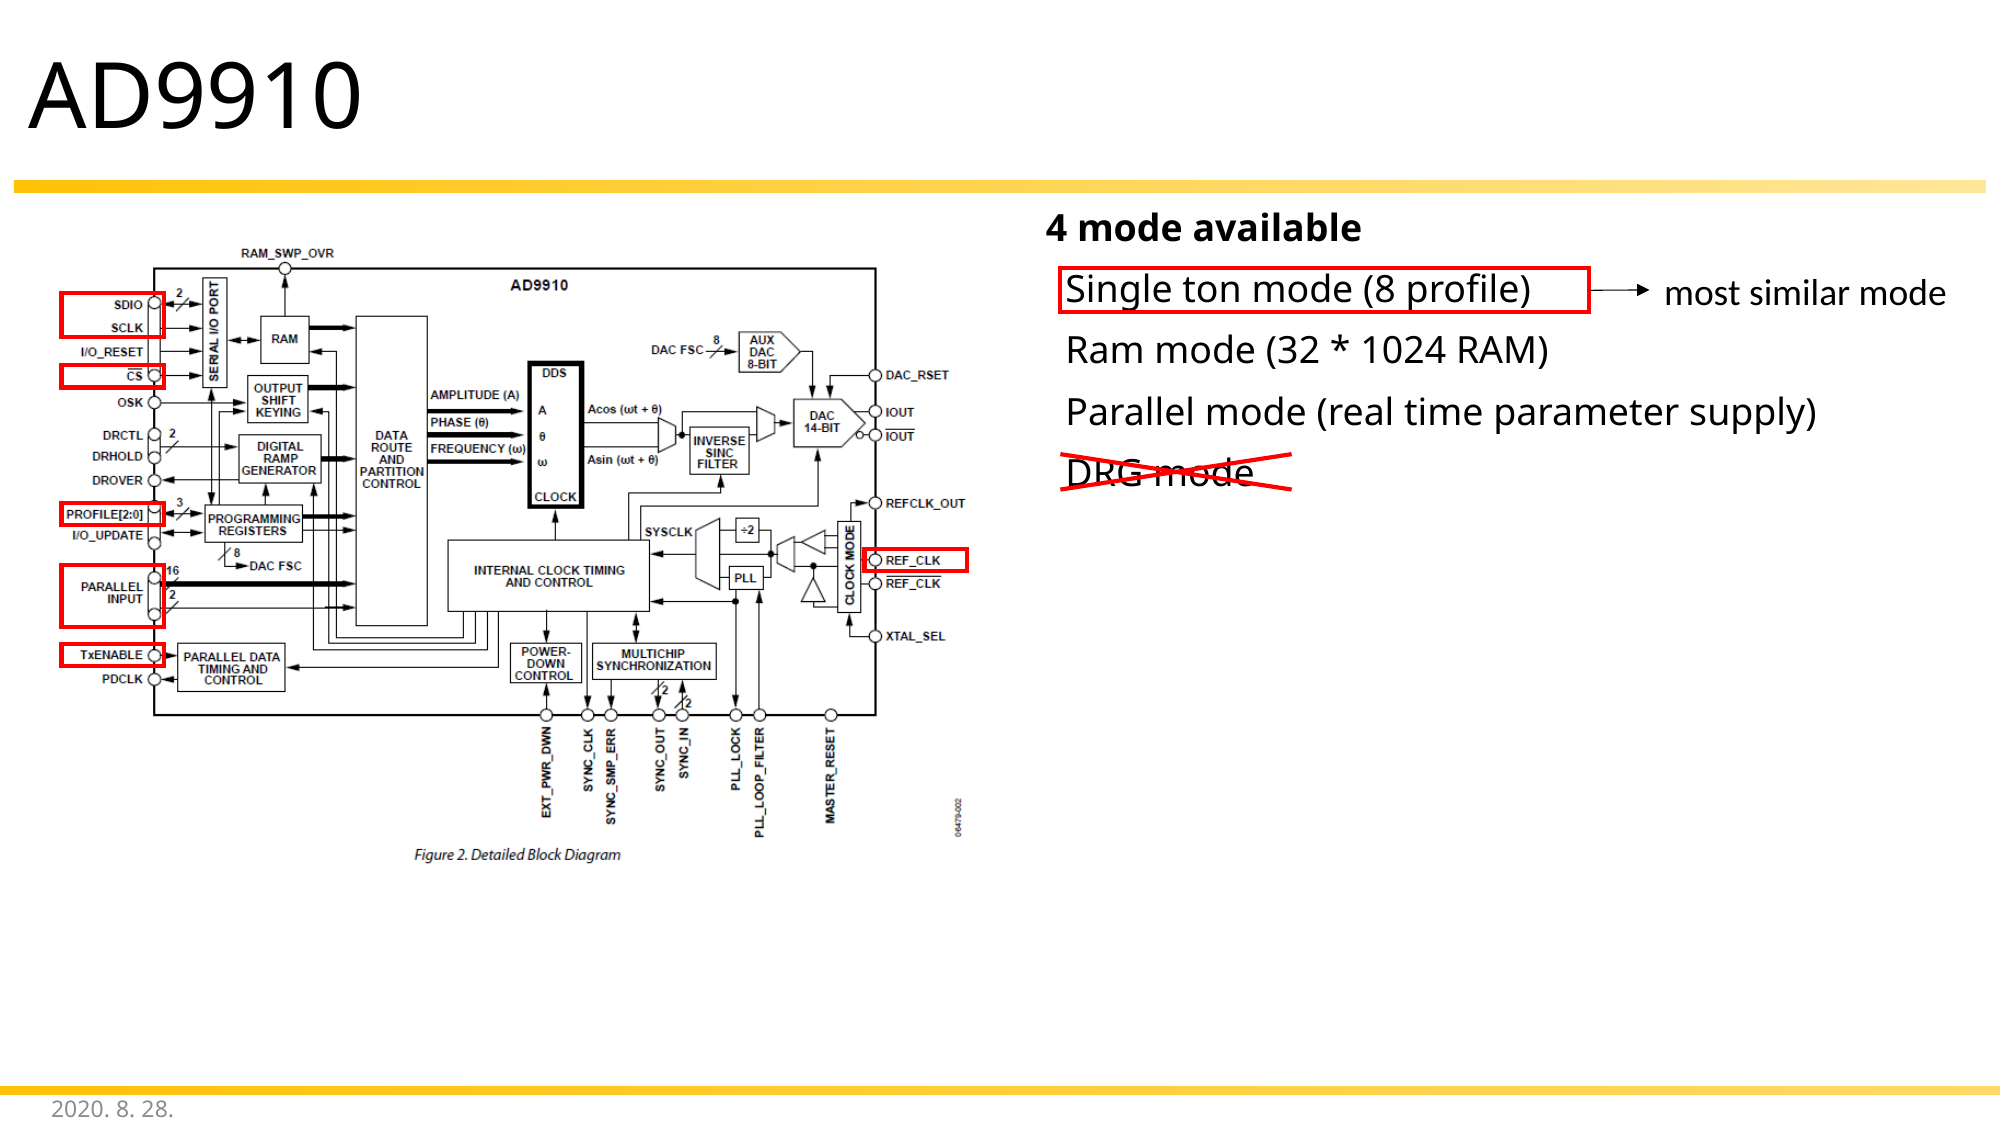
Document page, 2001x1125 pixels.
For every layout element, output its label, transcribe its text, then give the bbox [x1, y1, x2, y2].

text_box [1008, 180, 1014, 192]
text_box [1059, 267, 1590, 313]
text_box most similar mode [1649, 260, 1963, 320]
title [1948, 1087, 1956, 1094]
text_box [599, 180, 605, 192]
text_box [1060, 454, 1292, 490]
list 4 mode available Single ton mode (8 profile) Ram mode (32 * 1024 RAM) Parallel mode (real time parameter supply) DRG mode [1030, 201, 1986, 1014]
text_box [1578, 1087, 1584, 1094]
picture [35, 228, 1031, 883]
slide_number 2020. 8. 28. [36, 1078, 486, 1125]
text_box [1697, 1087, 1703, 1094]
title AD9910 [13, 25, 1986, 173]
